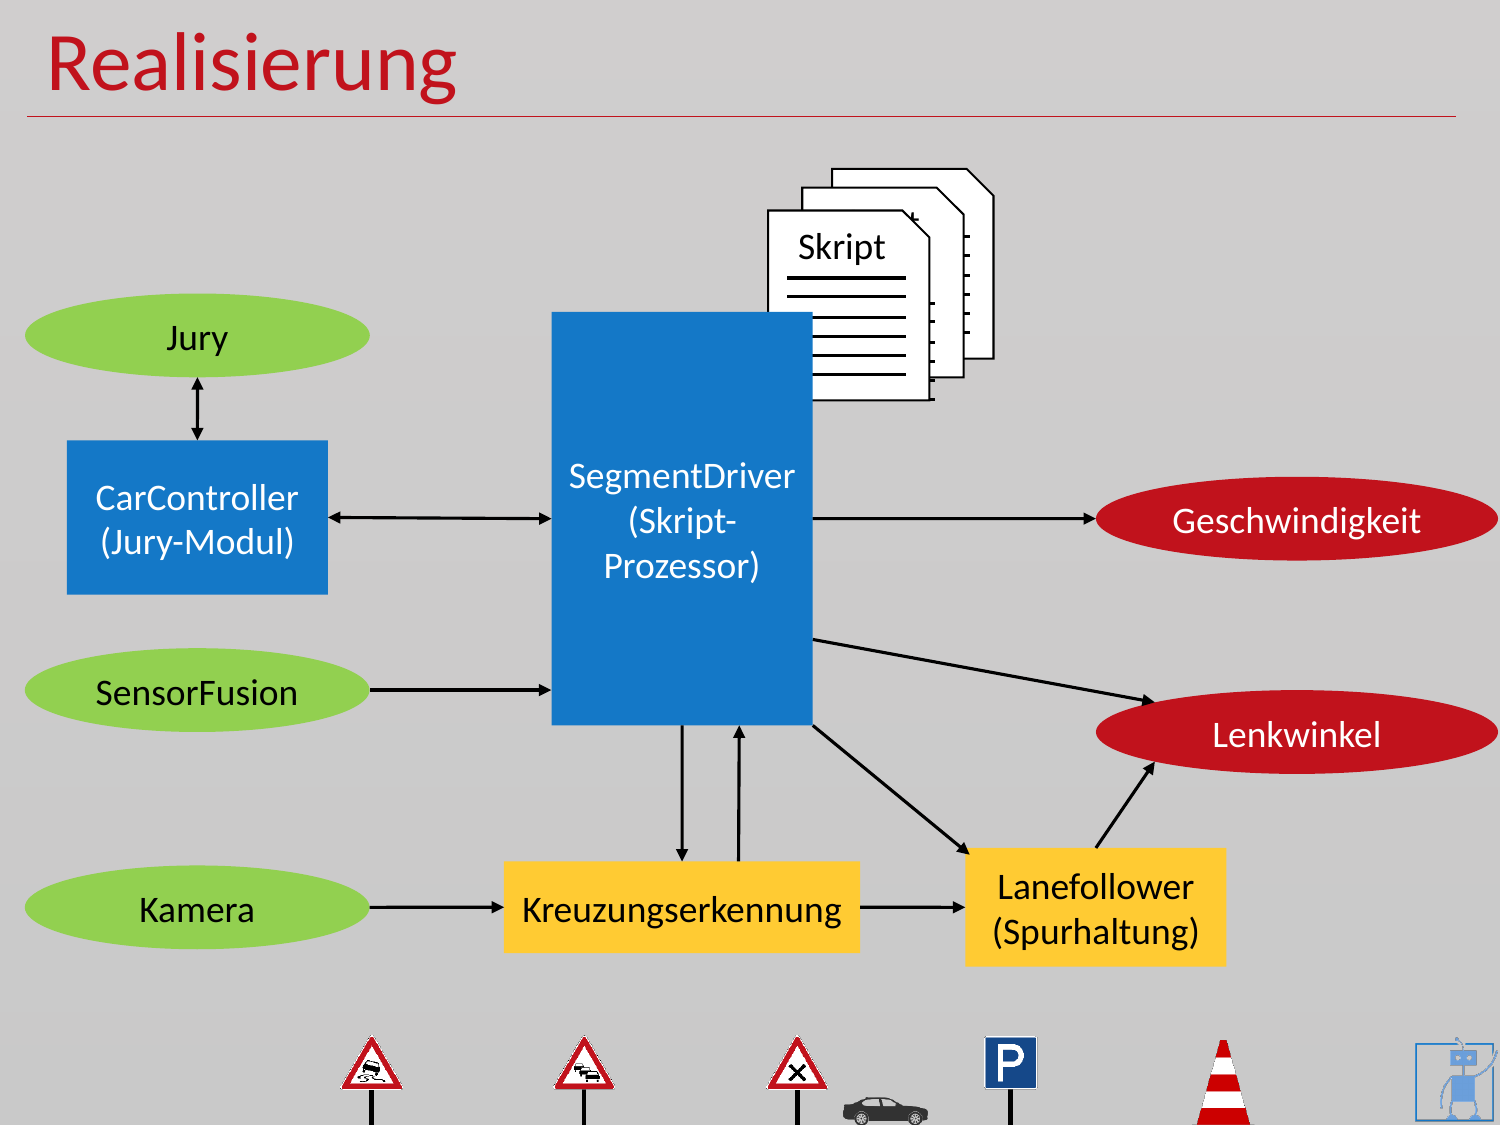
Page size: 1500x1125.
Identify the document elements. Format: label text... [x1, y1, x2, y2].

text_box SensorFusion [23, 647, 371, 734]
text_box Lenkwinkel [1094, 689, 1500, 775]
text_box Lanefollower (Spurhaltung) [964, 847, 1227, 968]
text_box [983, 1035, 1038, 1125]
picture [837, 1082, 933, 1125]
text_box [553, 1035, 615, 1125]
picture [1412, 1036, 1500, 1125]
text_box Geschwindigkeit [1095, 475, 1500, 562]
text_box SegmentDriver (Skript-Prozessor) [551, 311, 814, 726]
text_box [766, 1035, 828, 1125]
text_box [812, 639, 1155, 703]
picture [1191, 1040, 1255, 1125]
text_box CarController (Jury-Modul) [66, 439, 329, 596]
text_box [812, 725, 970, 855]
text_box Kreuzungserkennung [503, 860, 861, 954]
text_box Jury [23, 292, 371, 379]
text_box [340, 1035, 403, 1125]
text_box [1095, 761, 1155, 848]
text_box Kamera [23, 864, 371, 951]
text_box Realisierung [12, 0, 474, 115]
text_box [768, 168, 994, 401]
